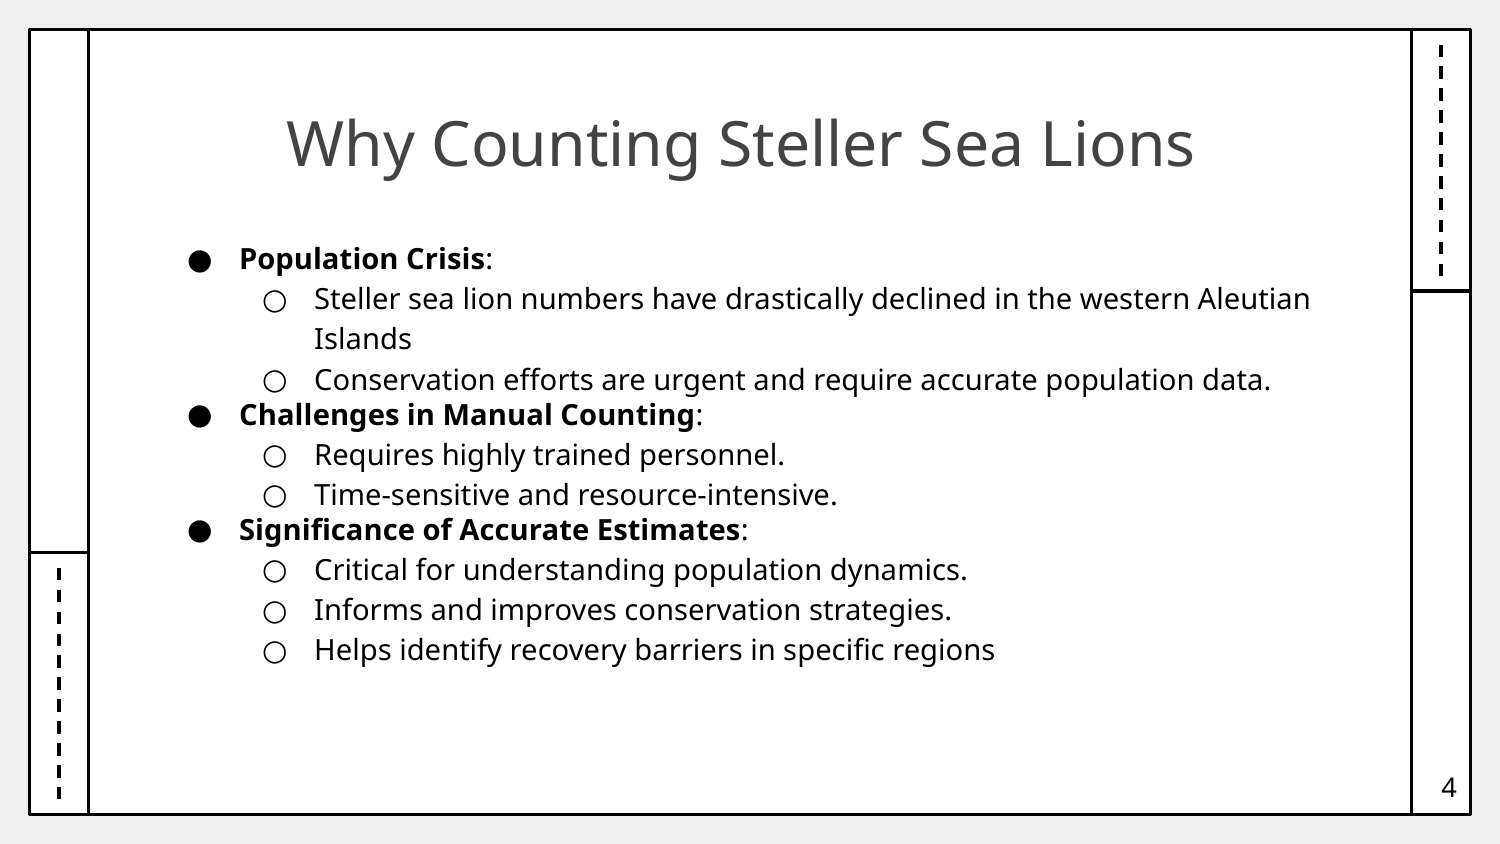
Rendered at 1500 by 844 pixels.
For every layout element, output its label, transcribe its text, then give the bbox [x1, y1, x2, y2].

title Why Counting Steller Sea Lions [118, 88, 1382, 200]
list Population Crisis: Steller sea lion numbers have drastically declined in the western Aleutian Islands Conservation efforts are urgent and require accurate population data. Challenges in Manual Counting: Requires highly trained personnel. Time-sensitive and resource-intensive. Significance of Accurate Estimates: Critical for understanding population dynamics. Informs and improves conservation strategies. Helps identify recovery barriers in specific regions [149, 225, 1351, 694]
slide_number 4 [1381, 755, 1472, 820]
